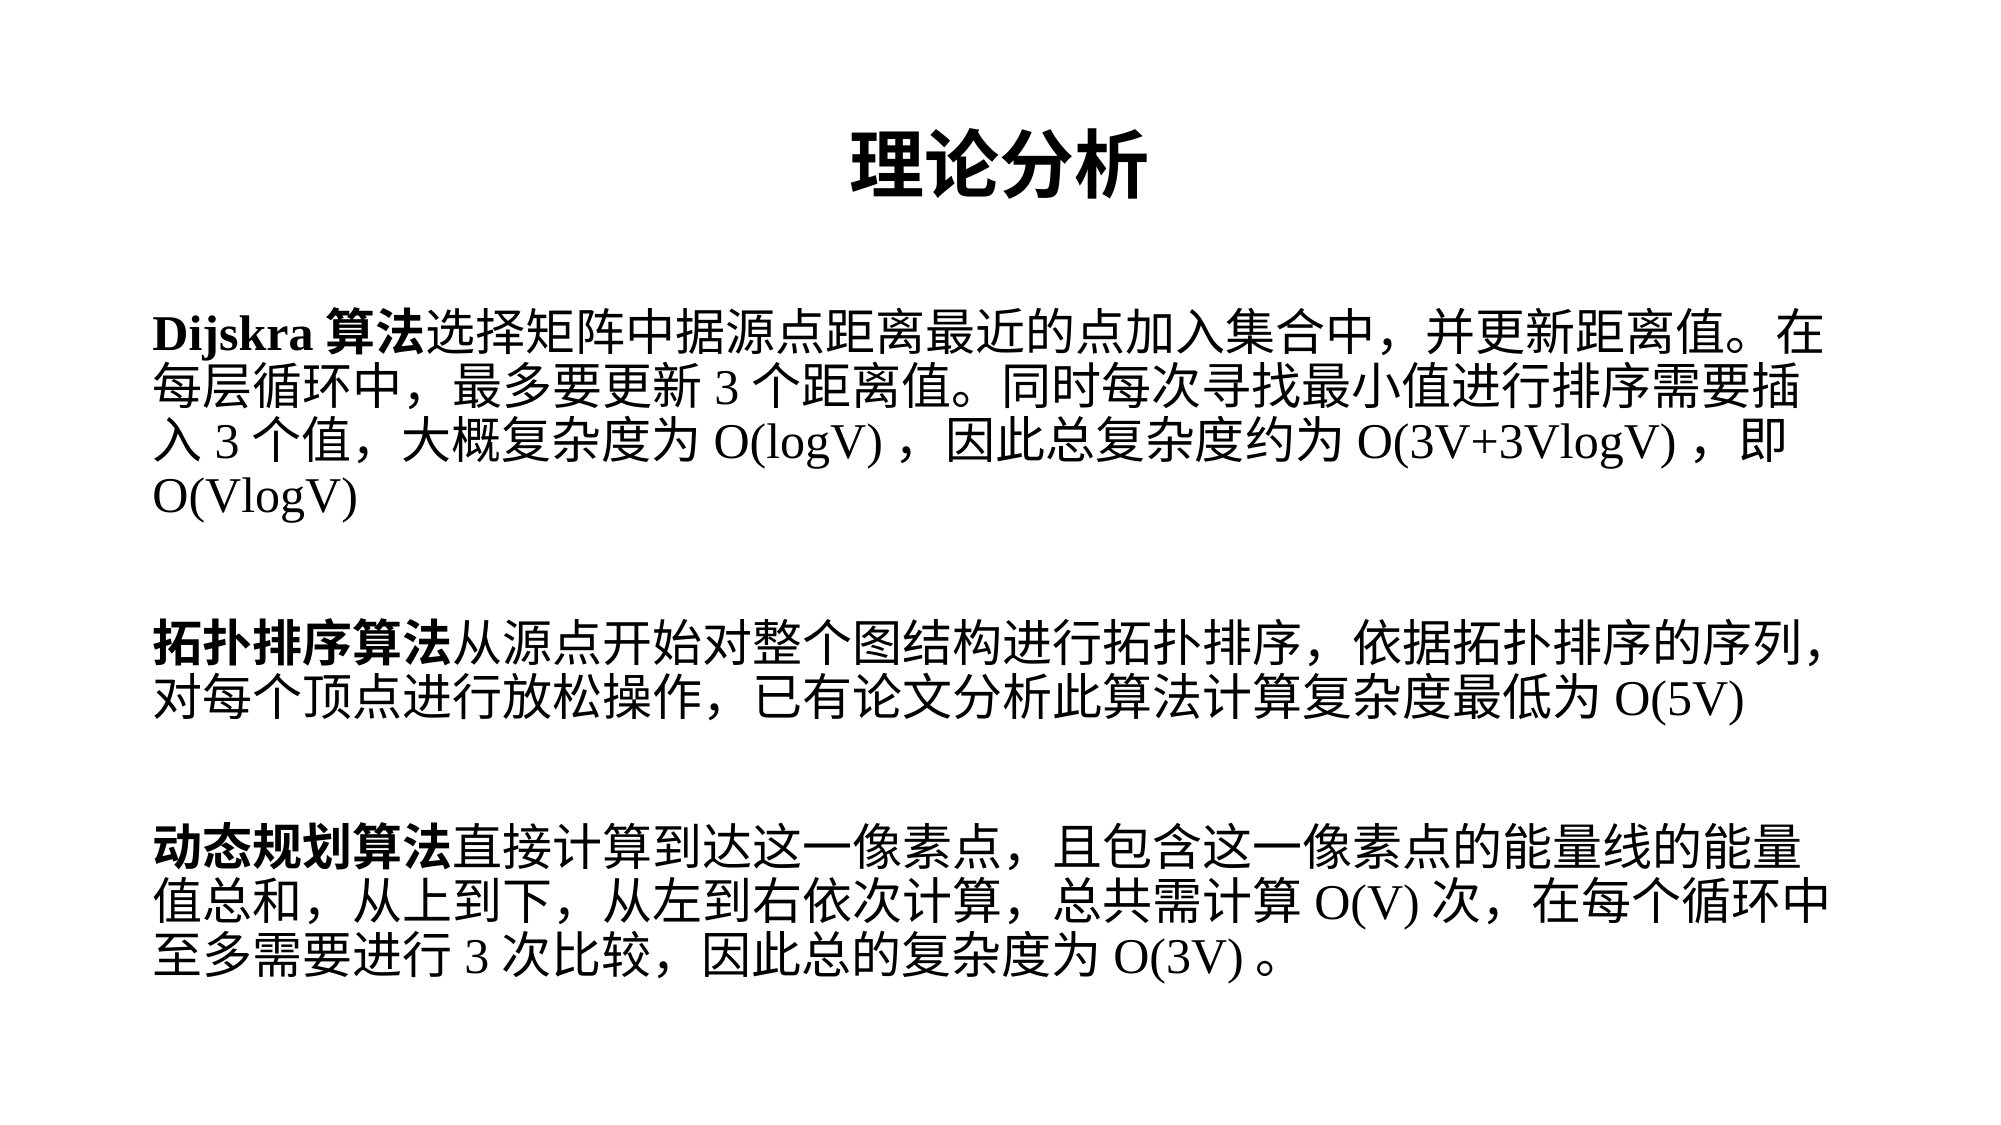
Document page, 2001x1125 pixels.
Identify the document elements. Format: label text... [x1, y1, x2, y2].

list Dijskra算法选择矩阵中据源点距离最近的点加入集合中，并更新距离值。在每层循环中，最多要更新3个距离值。同时每次寻找最小值进行排序需要插入3个值，大概复杂度为O(logV)，因此总复杂度约为O(3V+3VlogV)，即O(VlogV) 拓扑排序算法从源点开始对整个图结构进行拓扑排序，依据拓扑排序的序列，对每个顶点进行放松操作，已有论文分析此算法计算复杂度最低为O(5V) 动态规划算法直接计算到达这一像素点，且包含这一像素点的能量线的能量值总和，从上到下，从左到右依次计算，总共需计算O(V)次，在每个循环中至多需要进行3次比较，因此总的复杂度为O(3V)。 [137, 299, 1863, 1078]
title 理论分析 [137, 59, 1863, 278]
